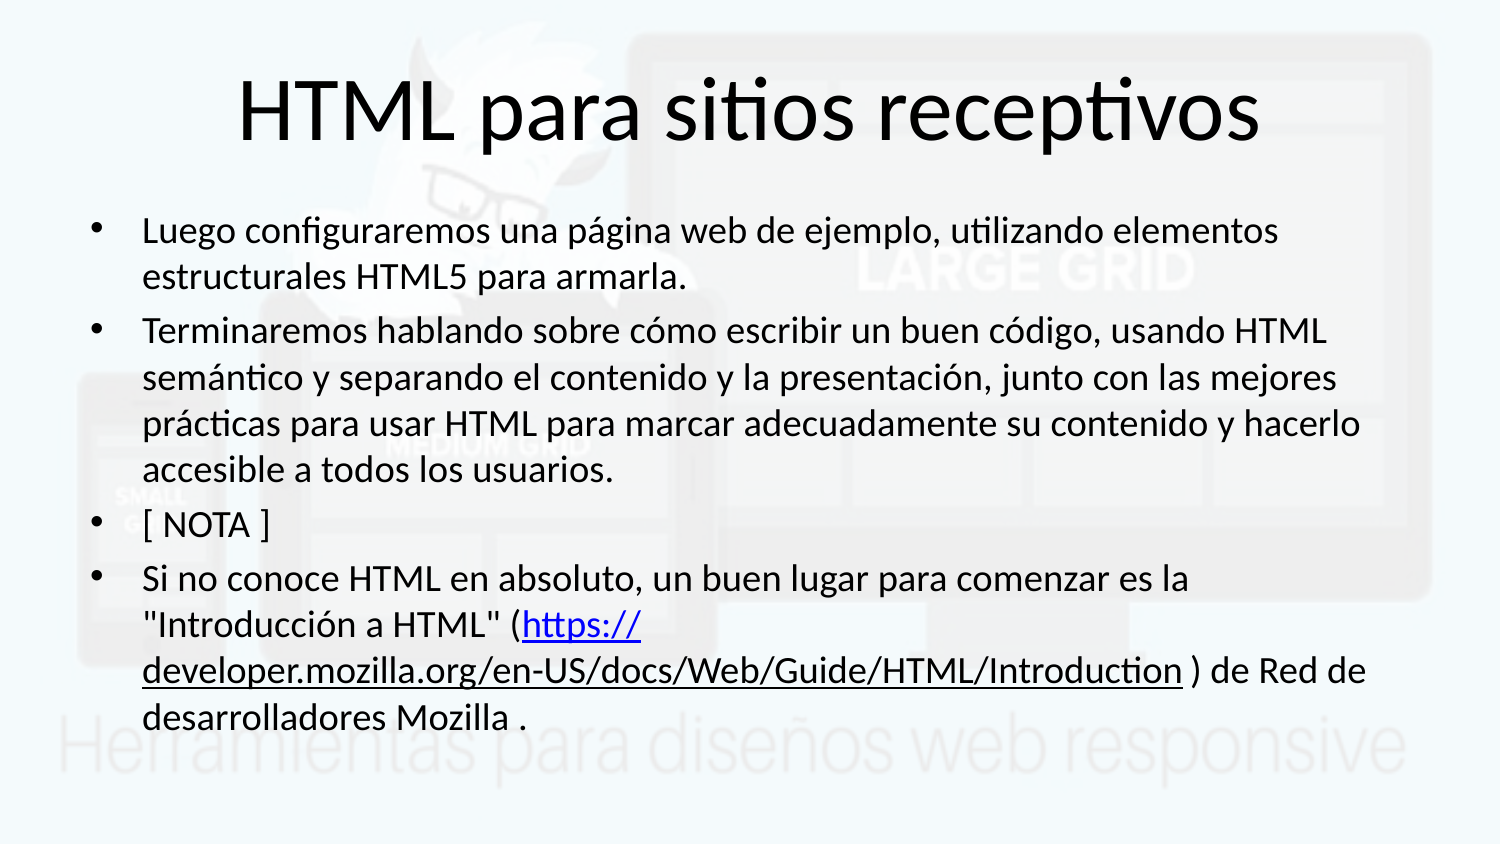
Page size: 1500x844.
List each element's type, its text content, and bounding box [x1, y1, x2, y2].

list Luego configuraremos una página web de ejemplo, utilizando elementos estructurales HTML5 para armarla. Terminaremos hablando sobre cómo escribir un buen código, usando HTML semántico y separando el contenido y la presentación, junto con las mejores prácticas para usar HTML para marcar adecuadamente su contenido y hacerlo accesible a todos los usuarios. [ NOTA ] Si no conoce HTML en absoluto, un buen lugar para comenzar es la "Introducción a HTML" (https://developer.mozilla.org/en-US/docs/Web/Guide/HTML/Introduction) de Red de desarrolladores Mozilla . [75, 196, 1425, 754]
title HTML para sitios receptivos [75, 33, 1425, 175]
